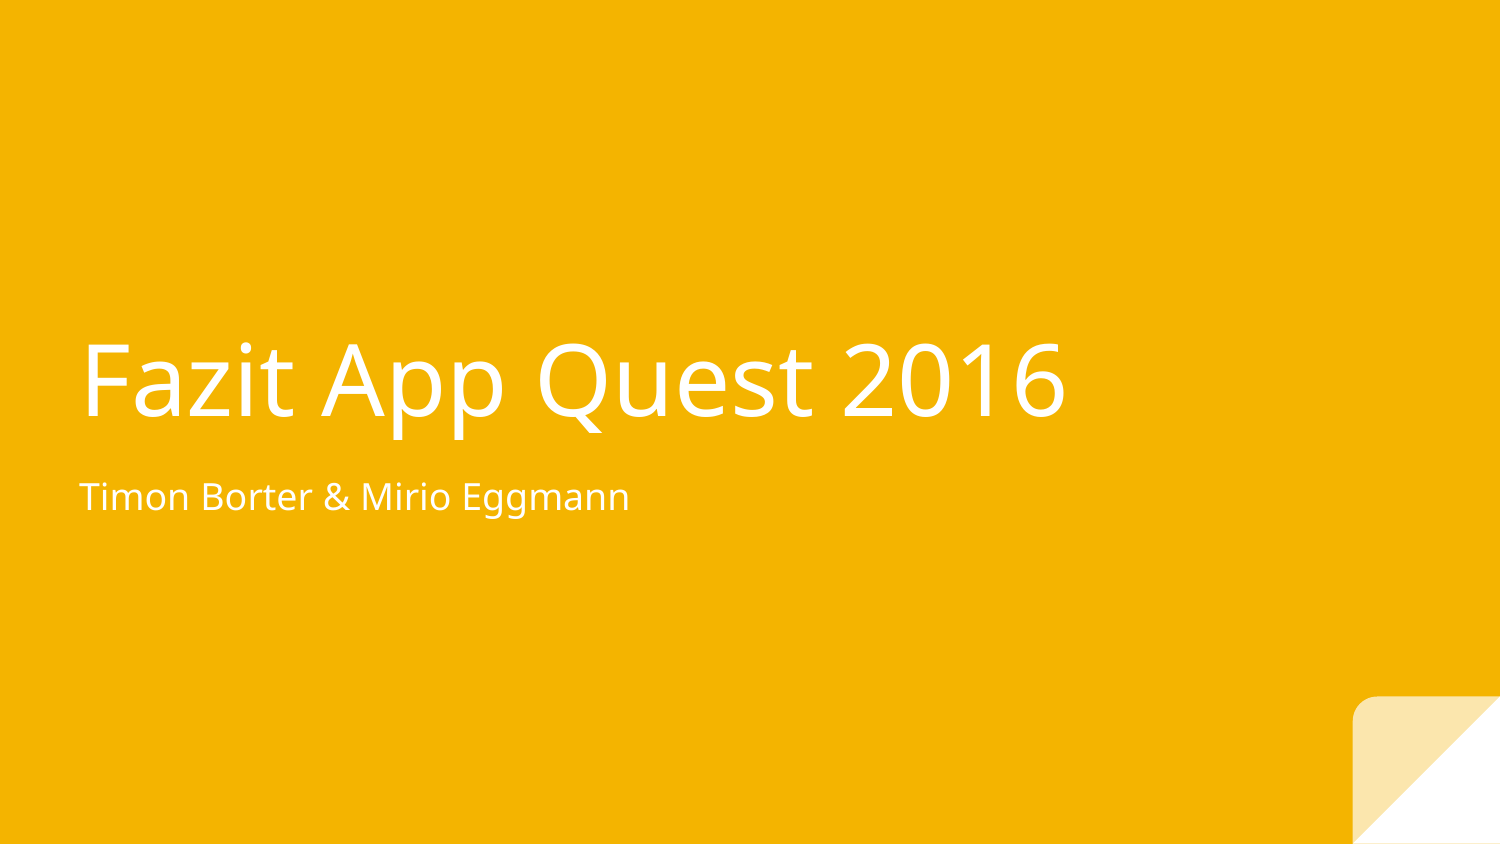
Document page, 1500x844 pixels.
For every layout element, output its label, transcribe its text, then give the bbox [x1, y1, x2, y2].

title Fazit App Quest 2016 [64, 298, 1413, 452]
subtitle Timon Borter & Mirio Eggmann [64, 457, 1413, 529]
